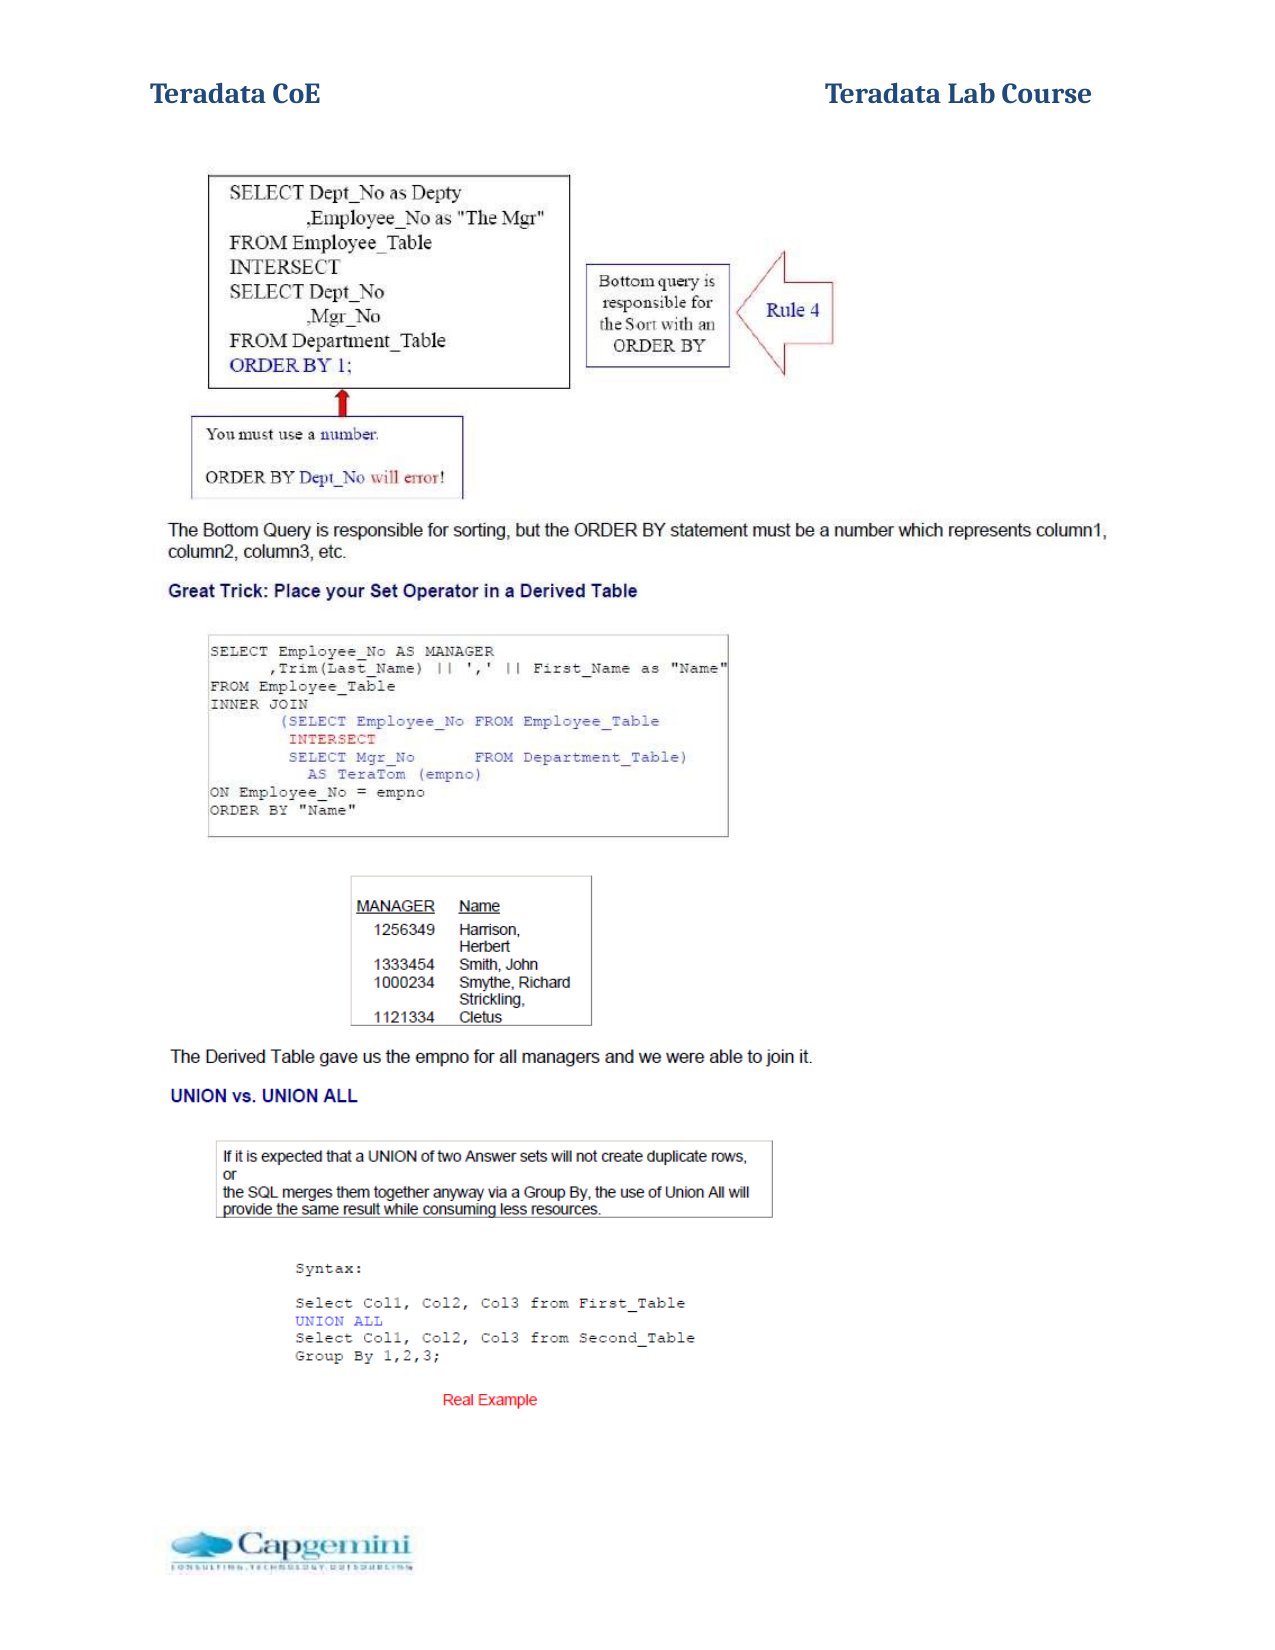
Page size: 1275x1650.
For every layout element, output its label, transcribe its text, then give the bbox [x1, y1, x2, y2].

text_box [153, 1526, 425, 1575]
text_box Teradata CoE [147, 76, 336, 111]
text_box [153, 870, 1129, 1439]
text_box [153, 149, 1127, 844]
text_box Teradata Lab Course [823, 76, 1109, 111]
